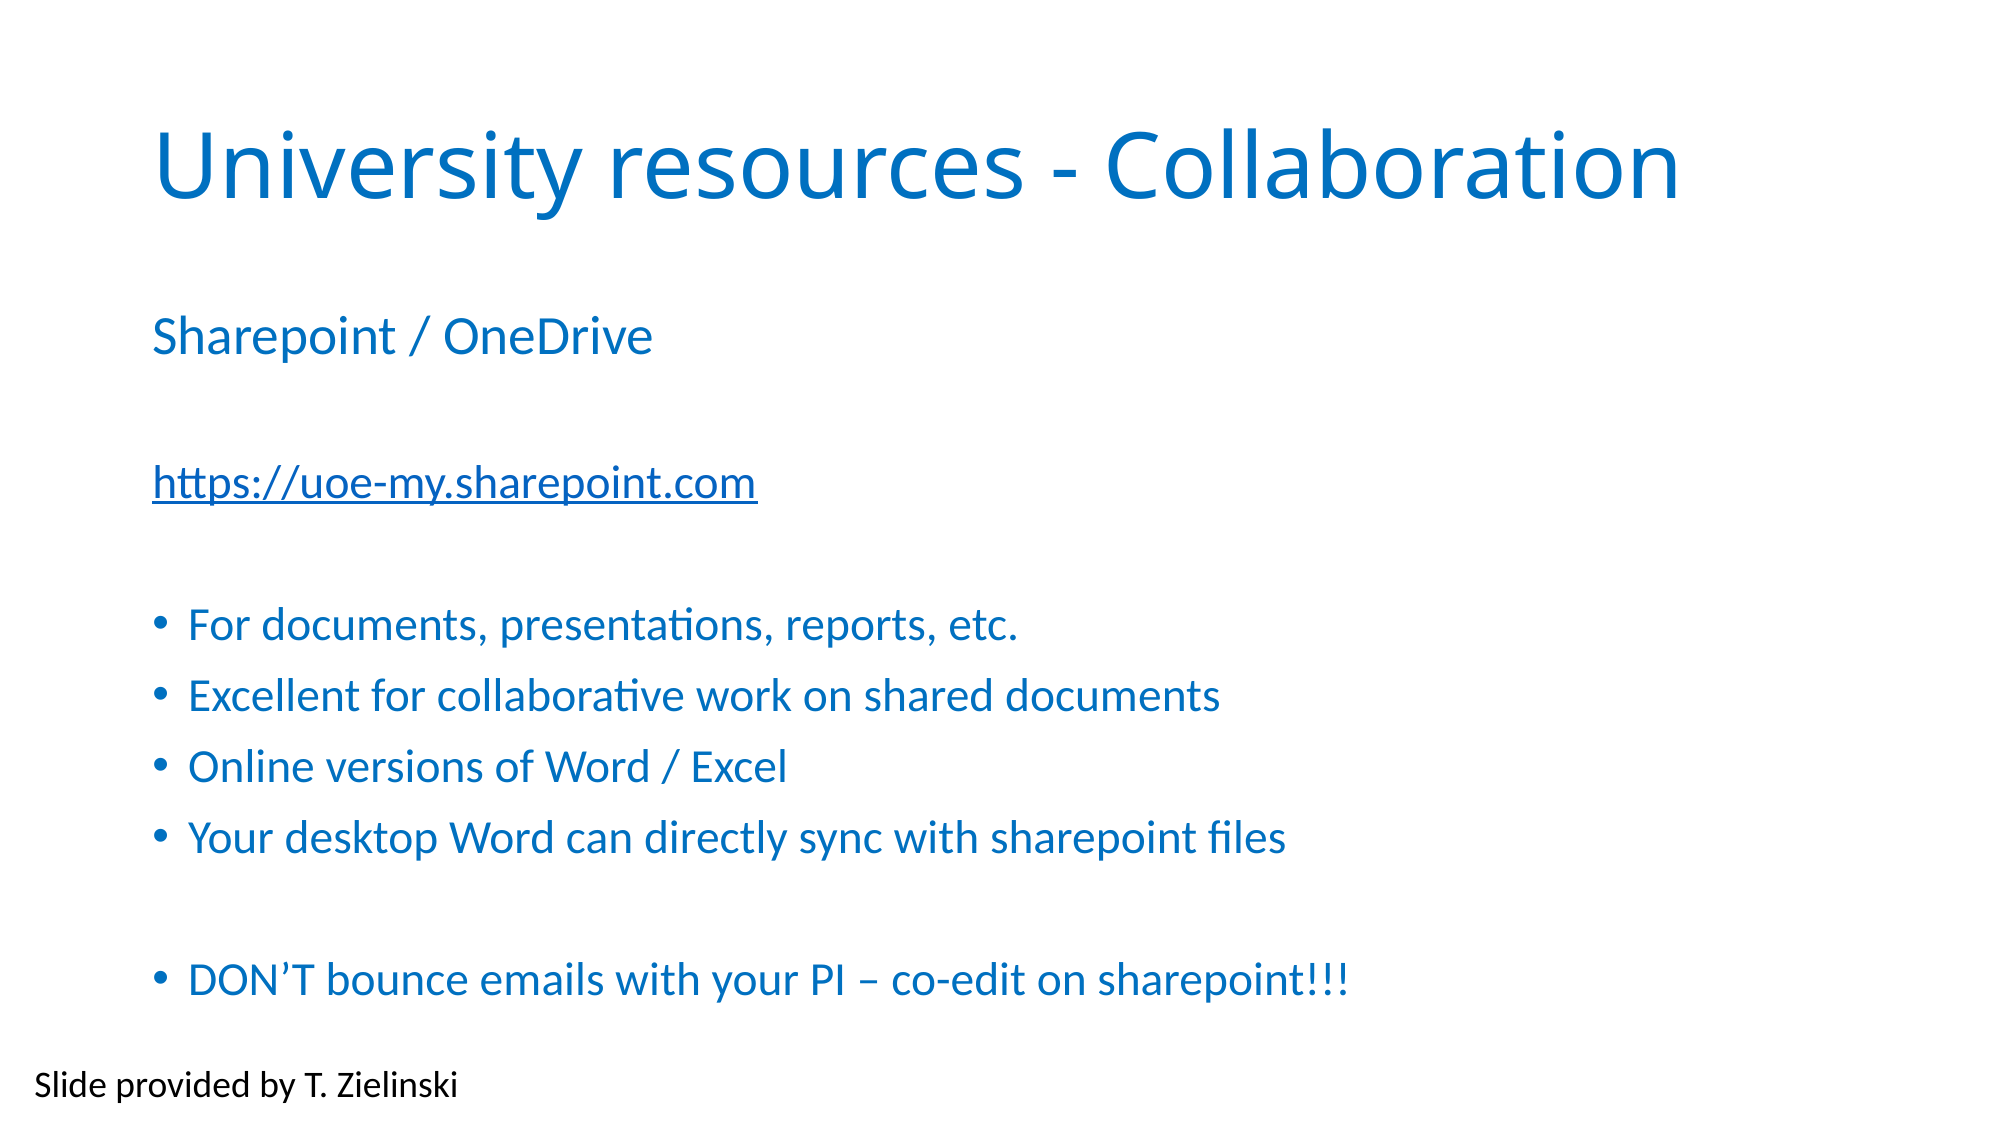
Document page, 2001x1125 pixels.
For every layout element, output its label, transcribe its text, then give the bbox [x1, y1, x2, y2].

list Sharepoint / OneDrive https://uoe-my.sharepoint.com For documents, presentations, reports, etc. Excellent for collaborative work on shared documents Online versions of Word / Excel Your desktop Word can directly sync with sharepoint files DON’T bounce emails with your PI – co-edit on sharepoint!!! [137, 299, 1863, 1014]
title University resources - Collaboration [137, 59, 1863, 278]
text_box Slide provided by T. Zielinski [19, 1052, 651, 1112]
